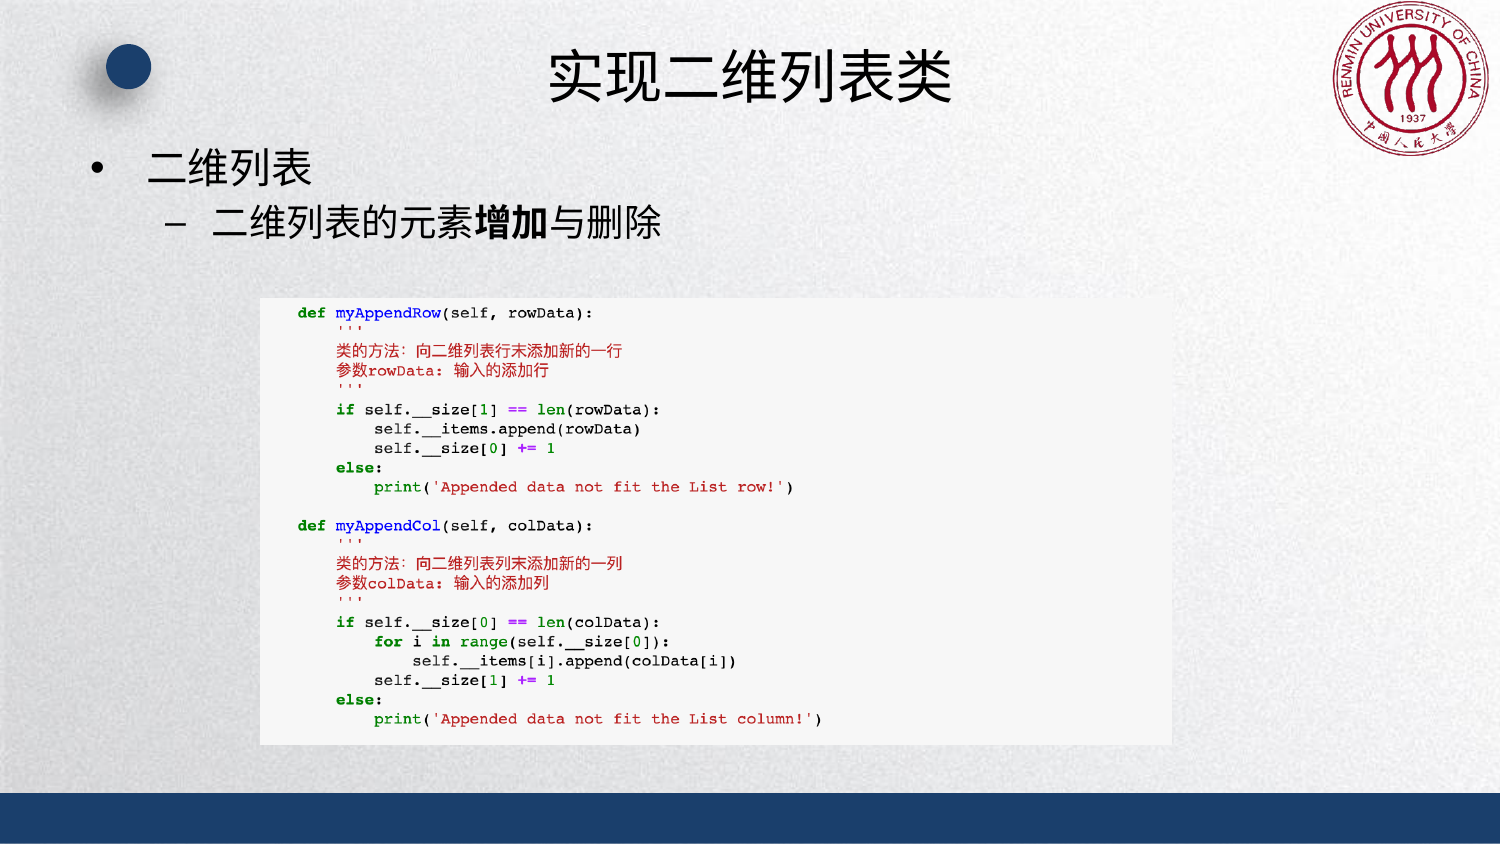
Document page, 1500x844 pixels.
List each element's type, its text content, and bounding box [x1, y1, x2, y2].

title 实现二维列表类 [75, 33, 1425, 116]
picture [0, 0, 1500, 793]
list 二维列表 二维列表的元素增加与删除 [75, 134, 1445, 522]
